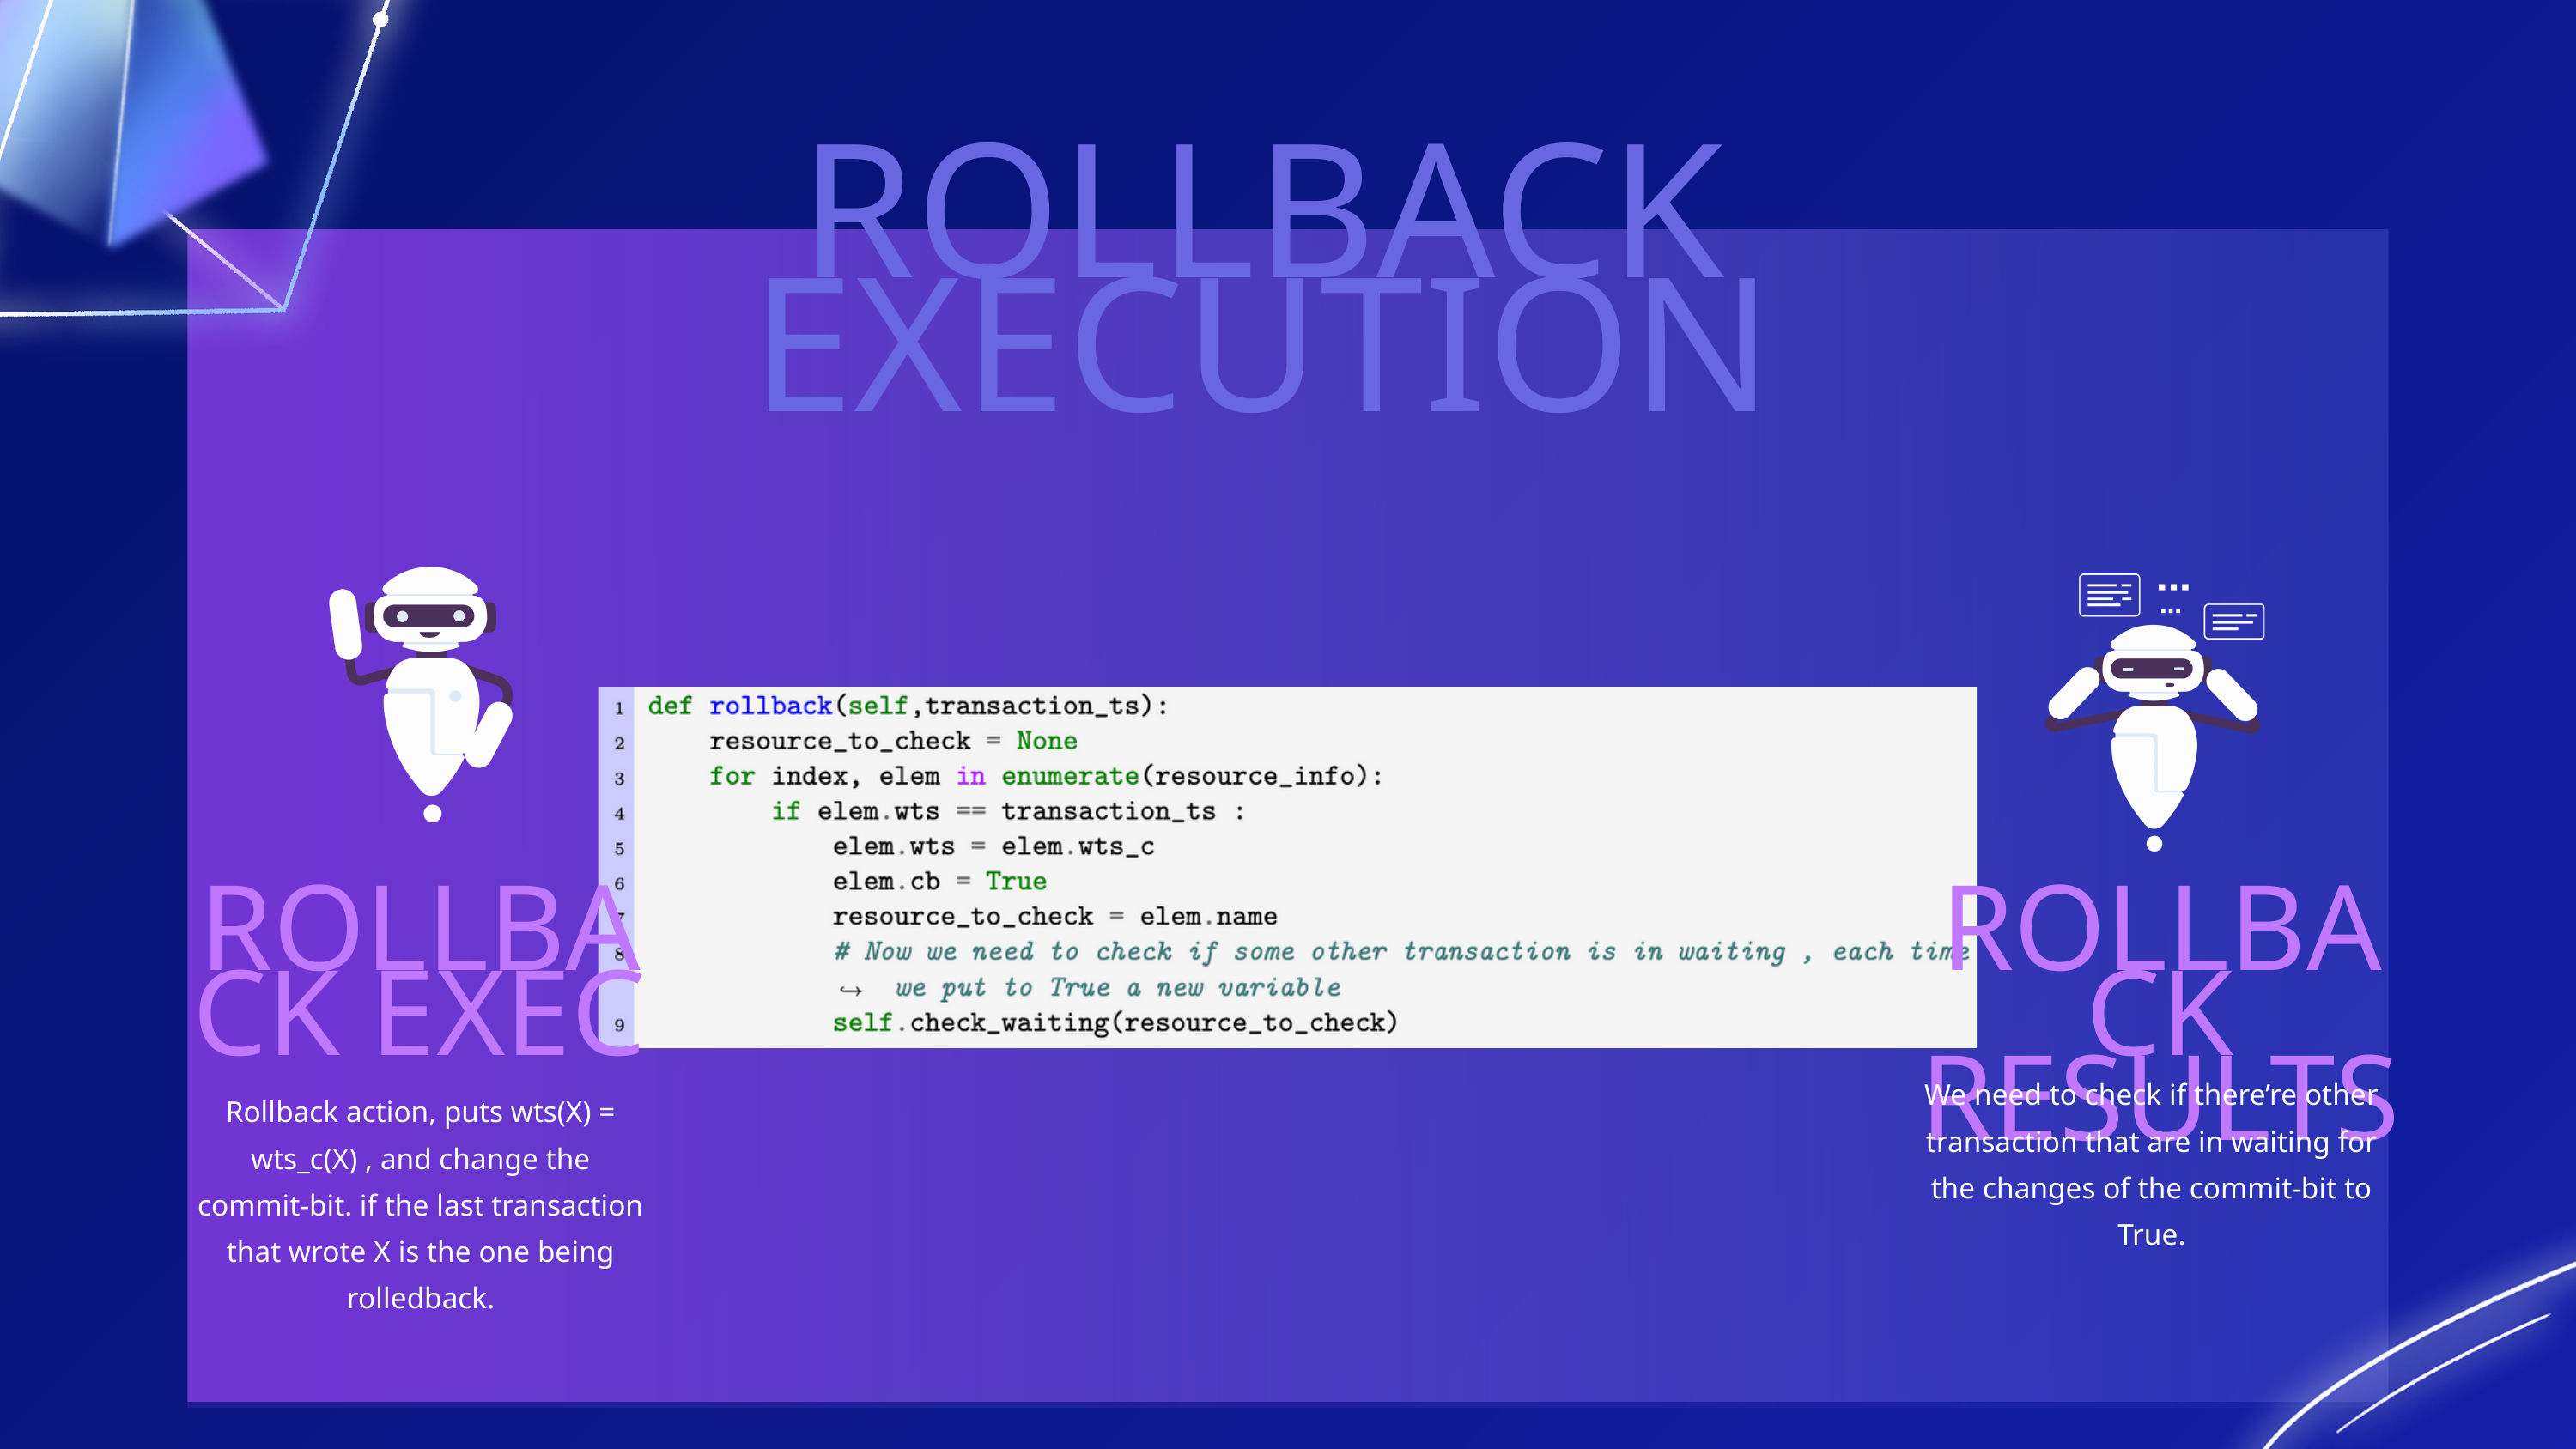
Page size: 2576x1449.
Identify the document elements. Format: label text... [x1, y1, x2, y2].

text_box [2044, 573, 2265, 852]
text_box [187, 229, 2389, 1408]
text_box [2197, 999, 2576, 1449]
text_box [329, 567, 513, 822]
text_box Rollback action, puts wts(X) = wts_c(X) , and change the commit-bit. if the last transaction that wrote X is the one being rolledback. [192, 1082, 649, 1315]
text_box [598, 687, 1978, 1048]
text_box ROLLBACK EXEC [190, 908, 649, 1079]
text_box ROLLBACK EXECUTION [721, 180, 1803, 449]
text_box ROLLBACK RESULTS [1913, 908, 2408, 1164]
text_box [0, 0, 449, 364]
text_box We need to check if there’re other transaction that are in waiting for the changes of the commit-bit to True. [1923, 1064, 2380, 1298]
